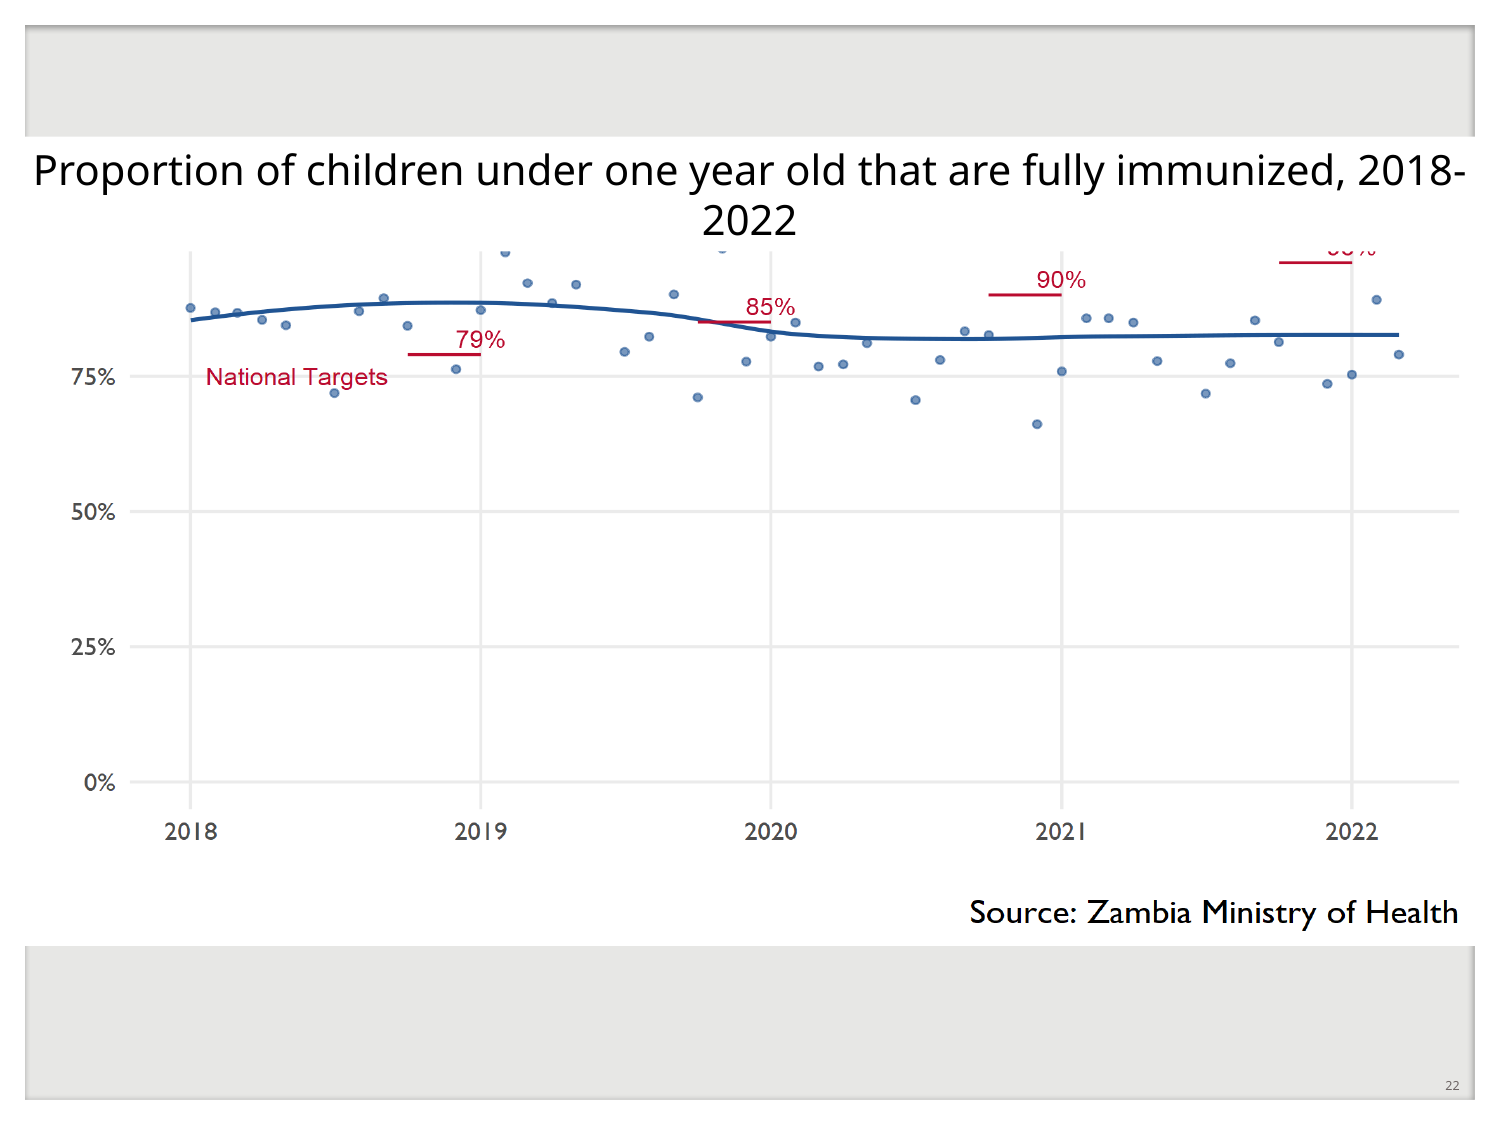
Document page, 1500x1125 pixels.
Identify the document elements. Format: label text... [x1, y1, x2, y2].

slide_number 22 [1125, 1071, 1475, 1102]
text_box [0, 136, 1500, 947]
